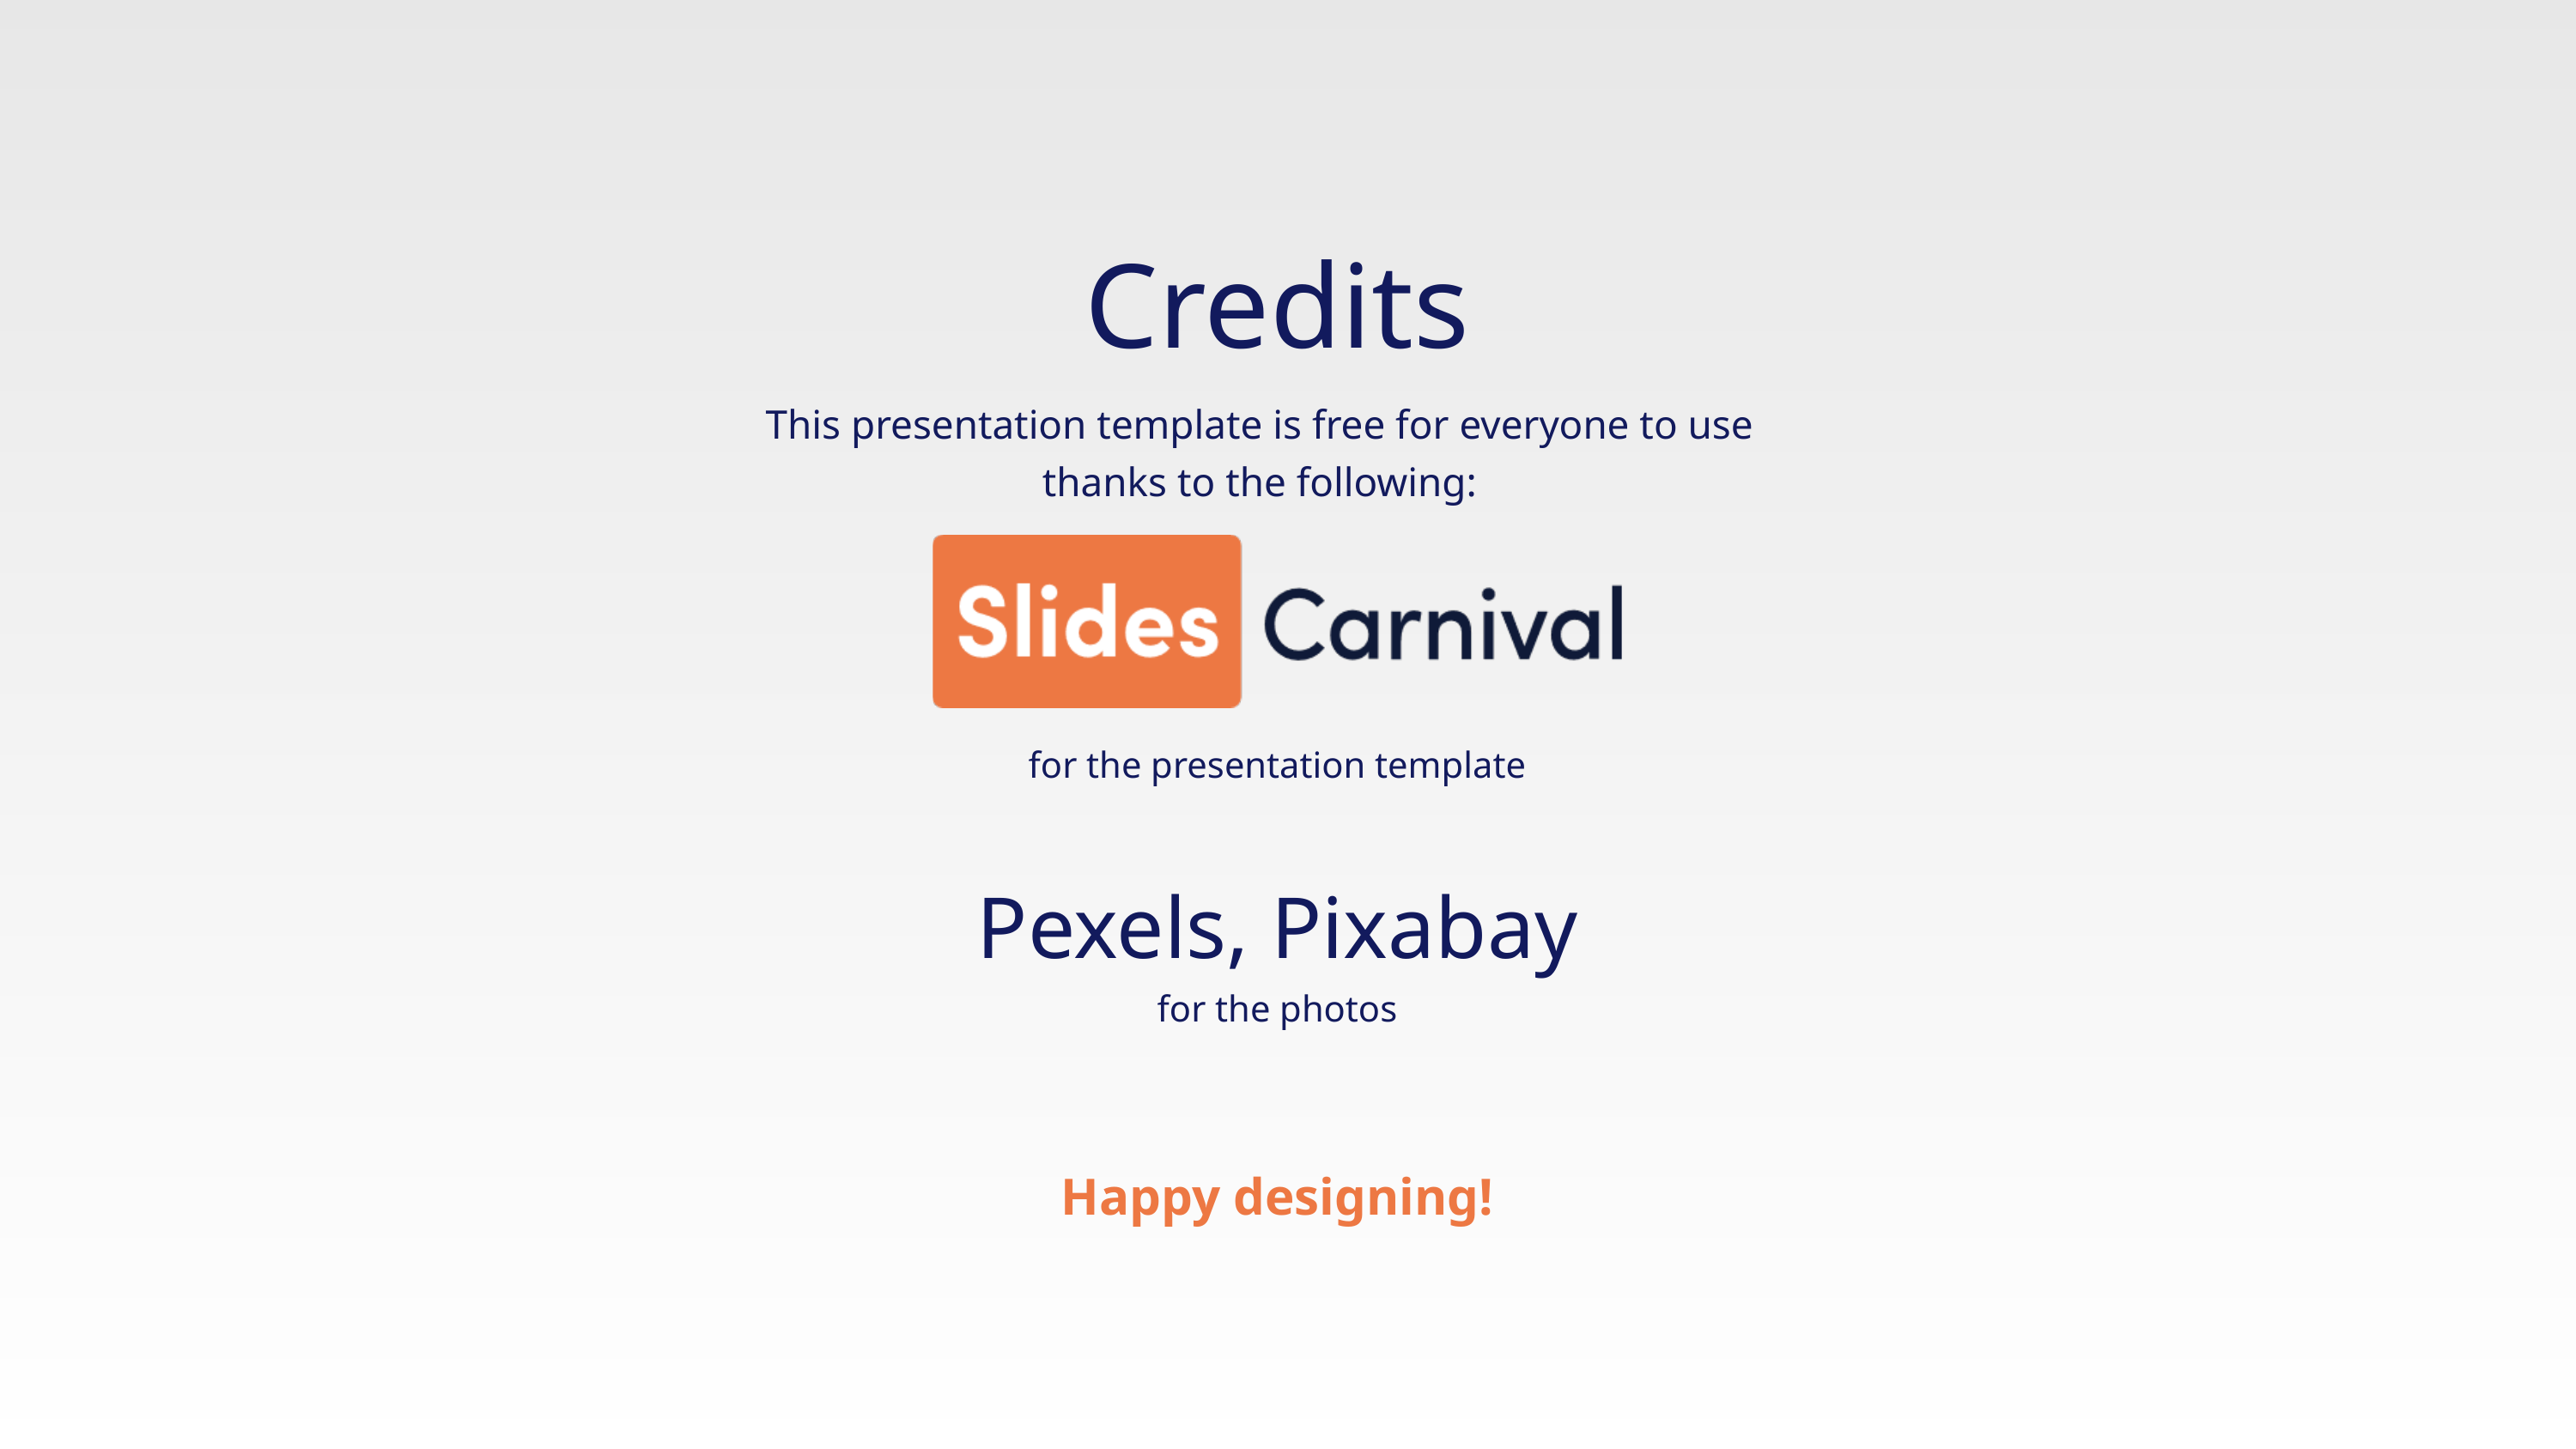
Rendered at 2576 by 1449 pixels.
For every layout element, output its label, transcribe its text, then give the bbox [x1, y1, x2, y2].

text_box for the presentation template [582, 732, 1972, 785]
text_box Pexels, Pixabay [849, 873, 1705, 975]
text_box Credits [759, 232, 1795, 372]
text_box Happy designing! [990, 1152, 1564, 1226]
text_box for the photos [582, 977, 1972, 1030]
text_box [933, 535, 1622, 708]
text_box This presentation template is free for everyone to use thanks to the following: [725, 390, 1795, 506]
